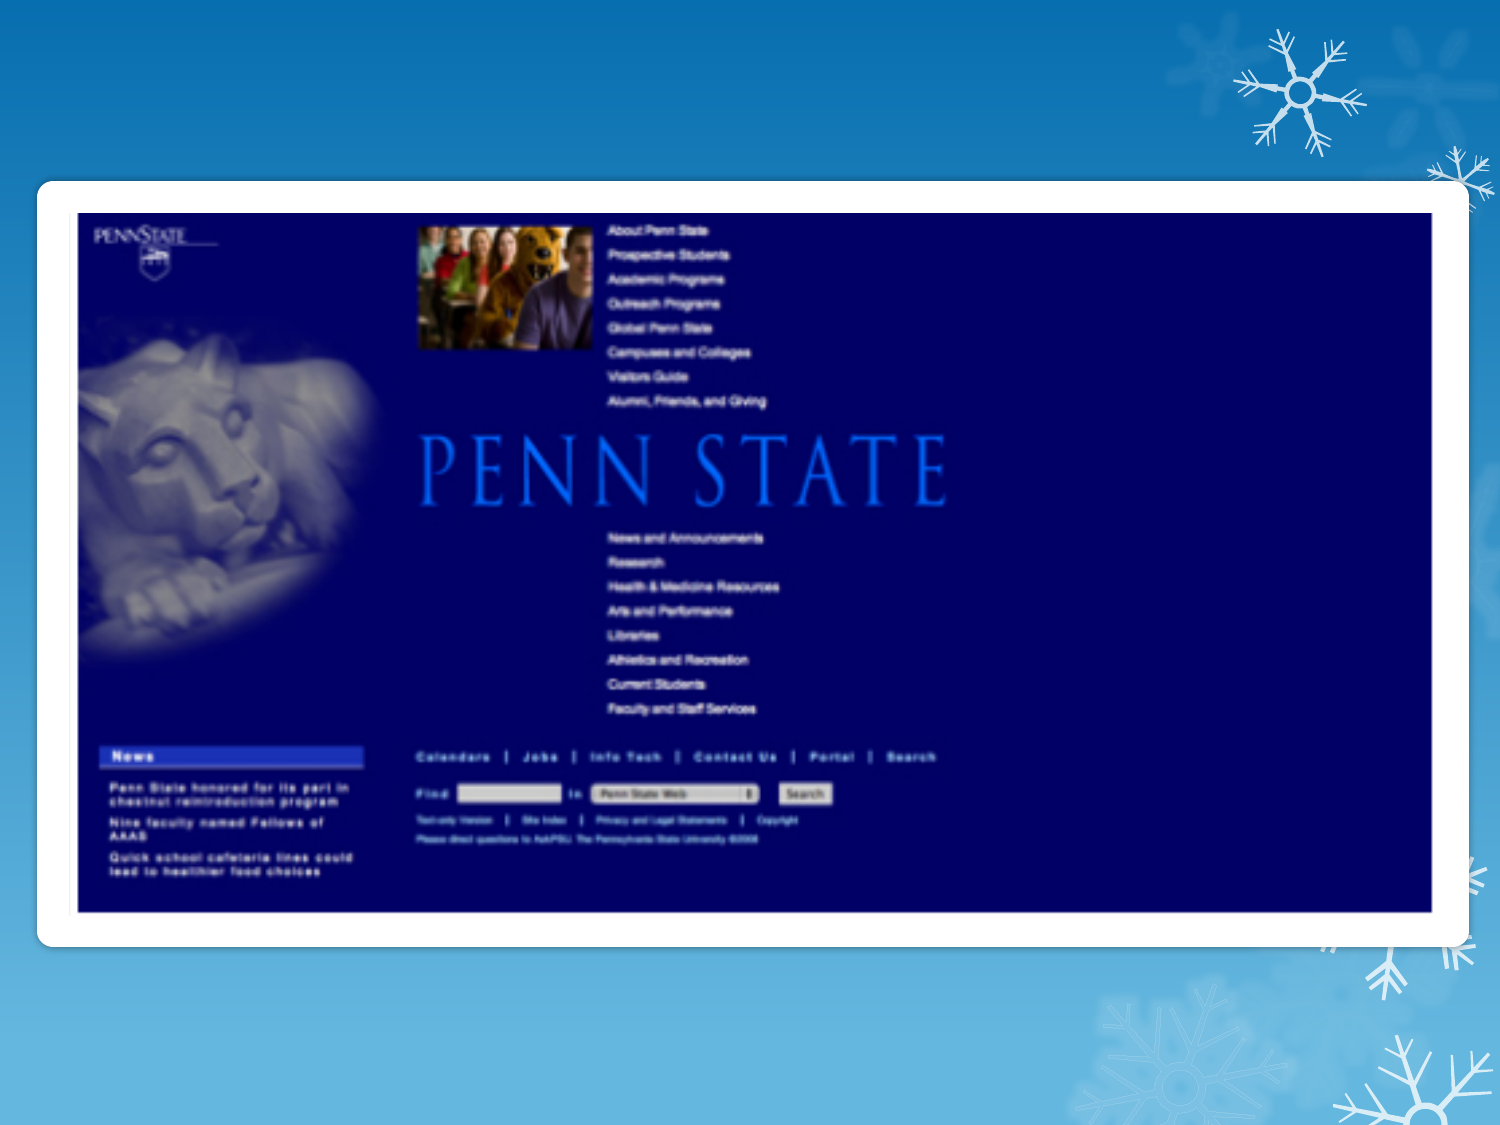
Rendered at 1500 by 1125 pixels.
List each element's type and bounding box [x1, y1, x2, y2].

picture [68, 211, 1438, 917]
